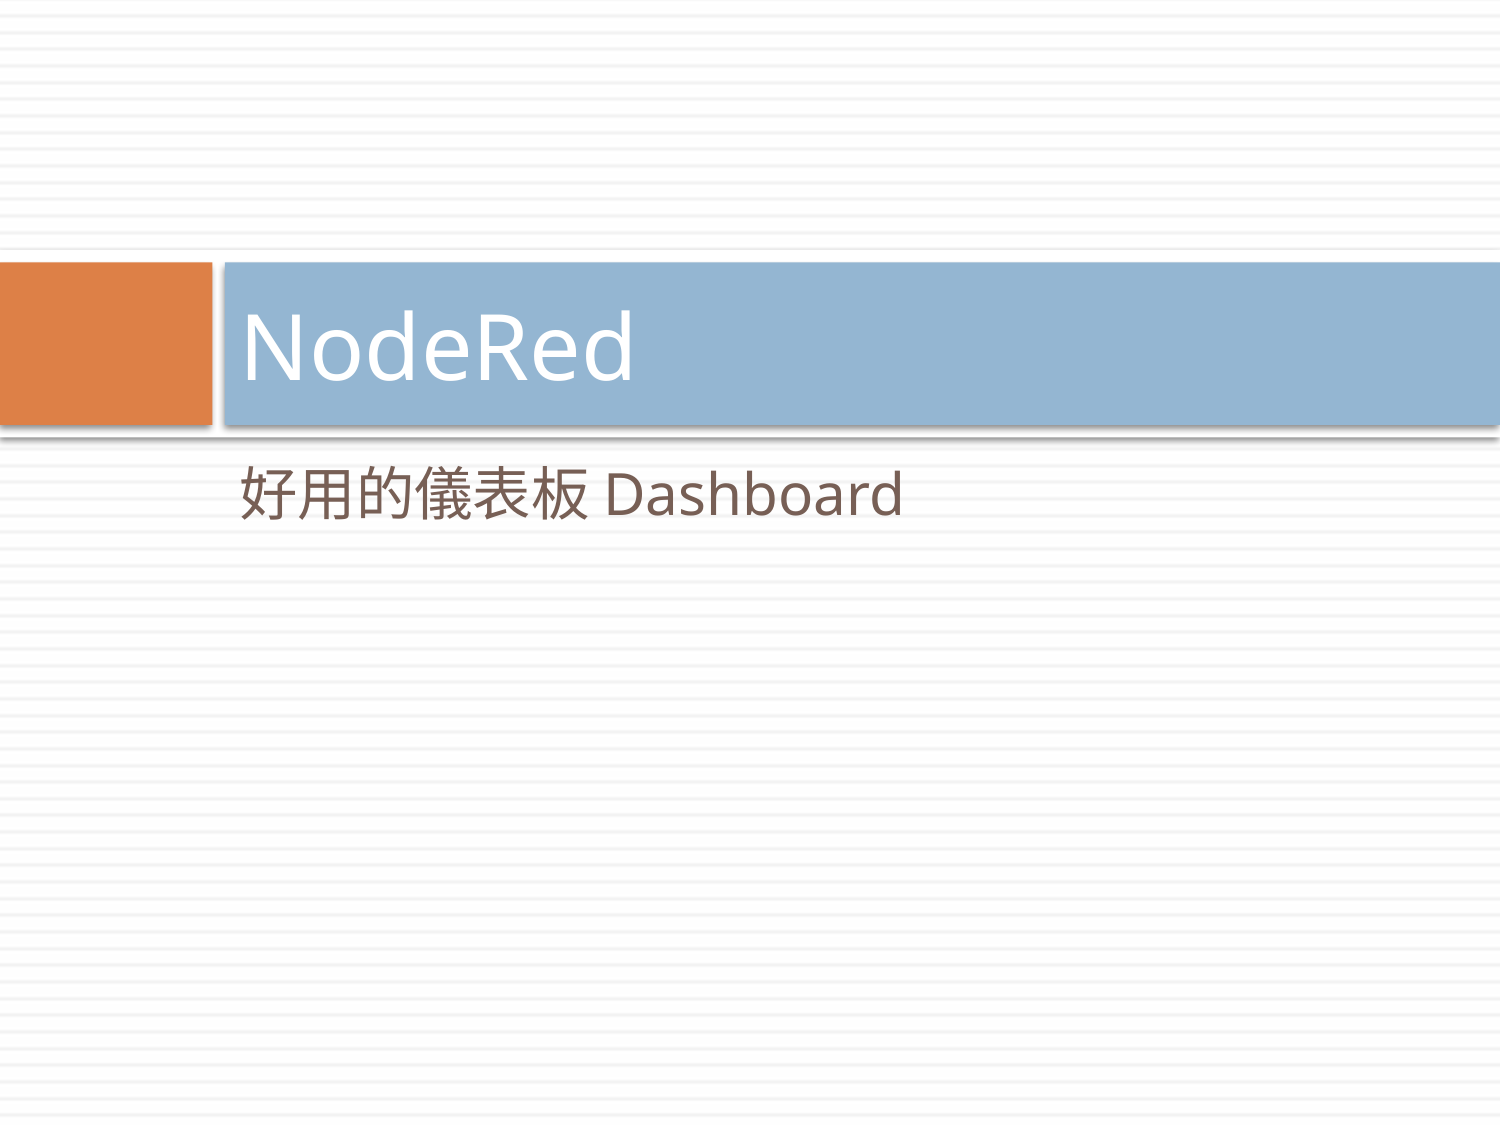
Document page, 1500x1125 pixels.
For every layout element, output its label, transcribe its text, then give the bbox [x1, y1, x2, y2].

title NodeRed [225, 262, 1475, 425]
list 好用的儀表板Dashboard [225, 450, 1394, 725]
